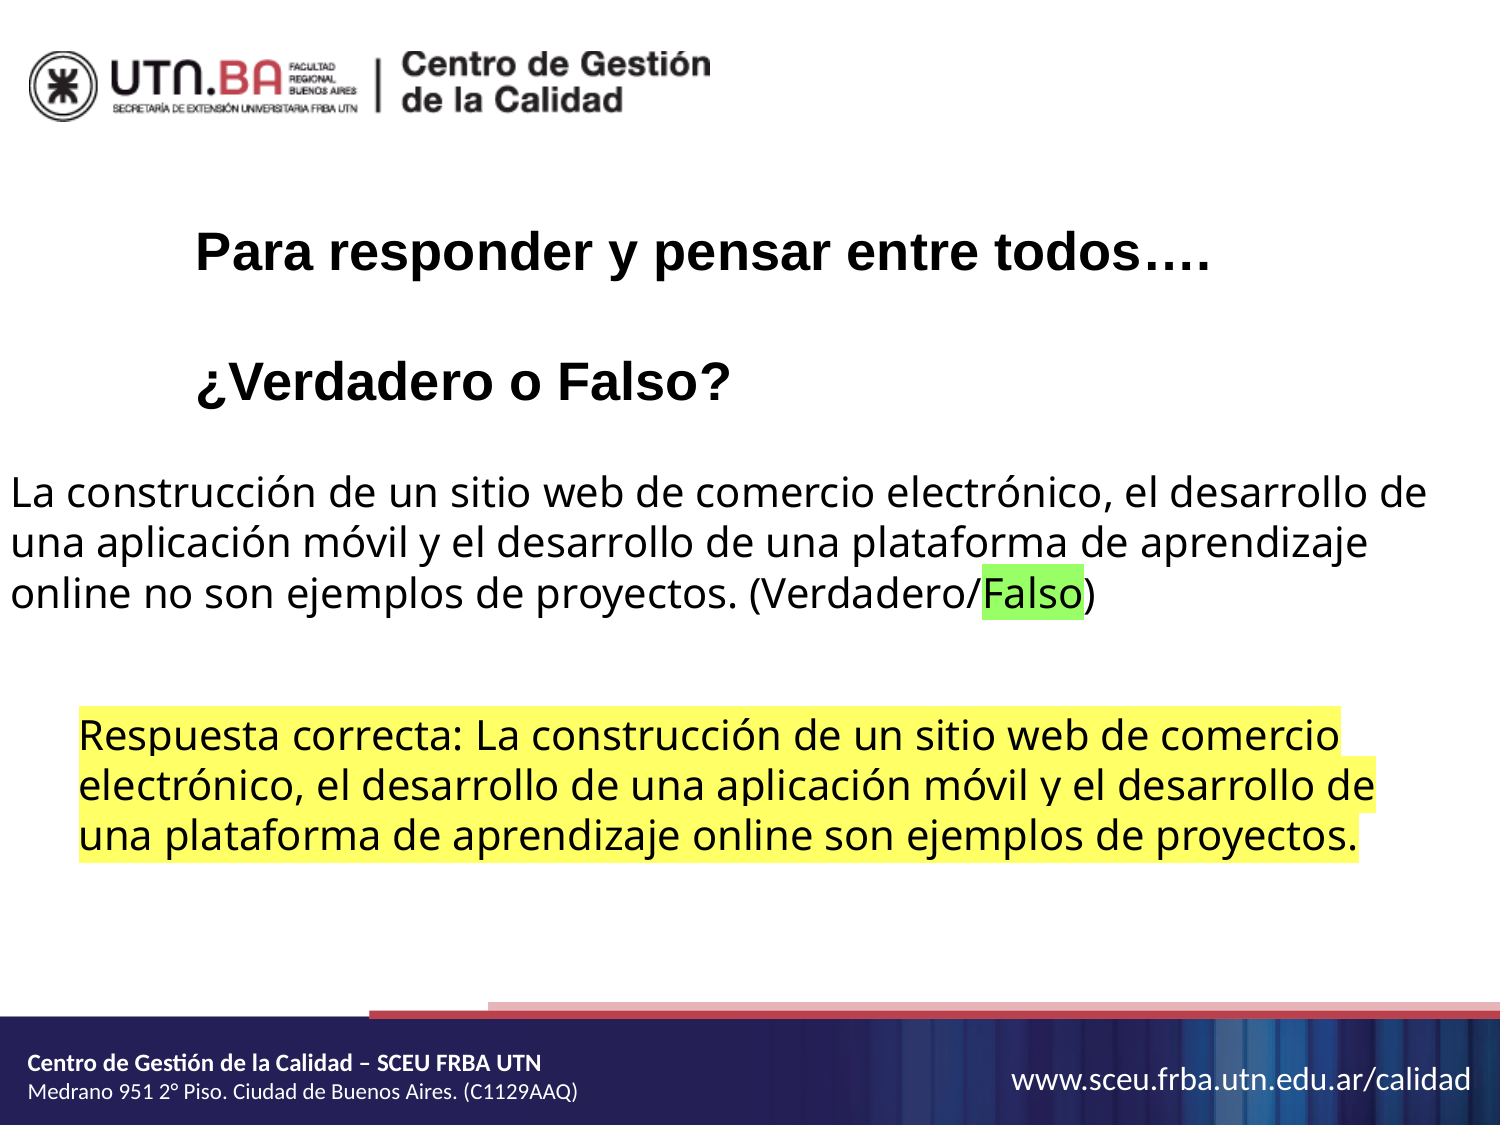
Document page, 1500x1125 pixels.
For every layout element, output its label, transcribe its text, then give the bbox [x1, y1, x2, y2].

text_box La construcción de un sitio web de comercio electrónico, el desarrollo de una aplicación móvil y el desarrollo de una plataforma de aprendizaje online no son ejemplos de proyectos. (Verdadero/Falso) [0, 451, 1480, 632]
picture [29, 51, 710, 122]
picture [0, 1002, 1500, 1125]
text_box Respuesta correcta: La construcción de un sitio web de comercio electrónico, el desarrollo de una aplicación móvil y el desarrollo de una plataforma de aprendizaje online son ejemplos de proyectos. [63, 693, 1412, 874]
text_box Para responder y pensar entre todos…. ¿Verdadero o Falso? [180, 201, 1300, 426]
